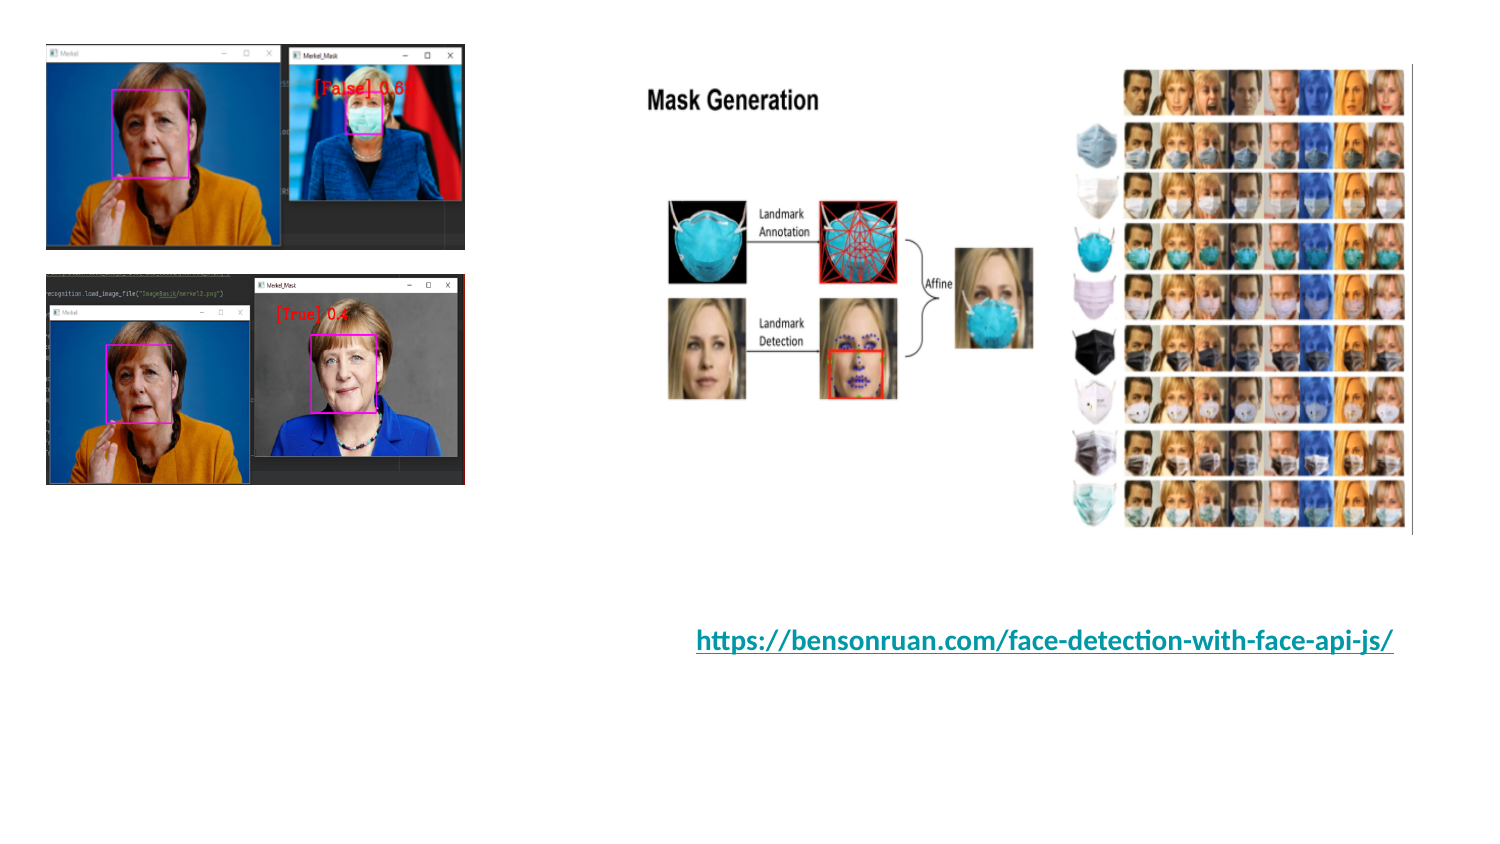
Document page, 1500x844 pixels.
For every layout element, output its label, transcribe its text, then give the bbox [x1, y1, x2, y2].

picture [46, 273, 466, 485]
text_box https://bensonruan.com/face-detection-with-face-api-js/ [681, 614, 1432, 664]
picture [624, 64, 1414, 535]
picture [46, 44, 466, 250]
